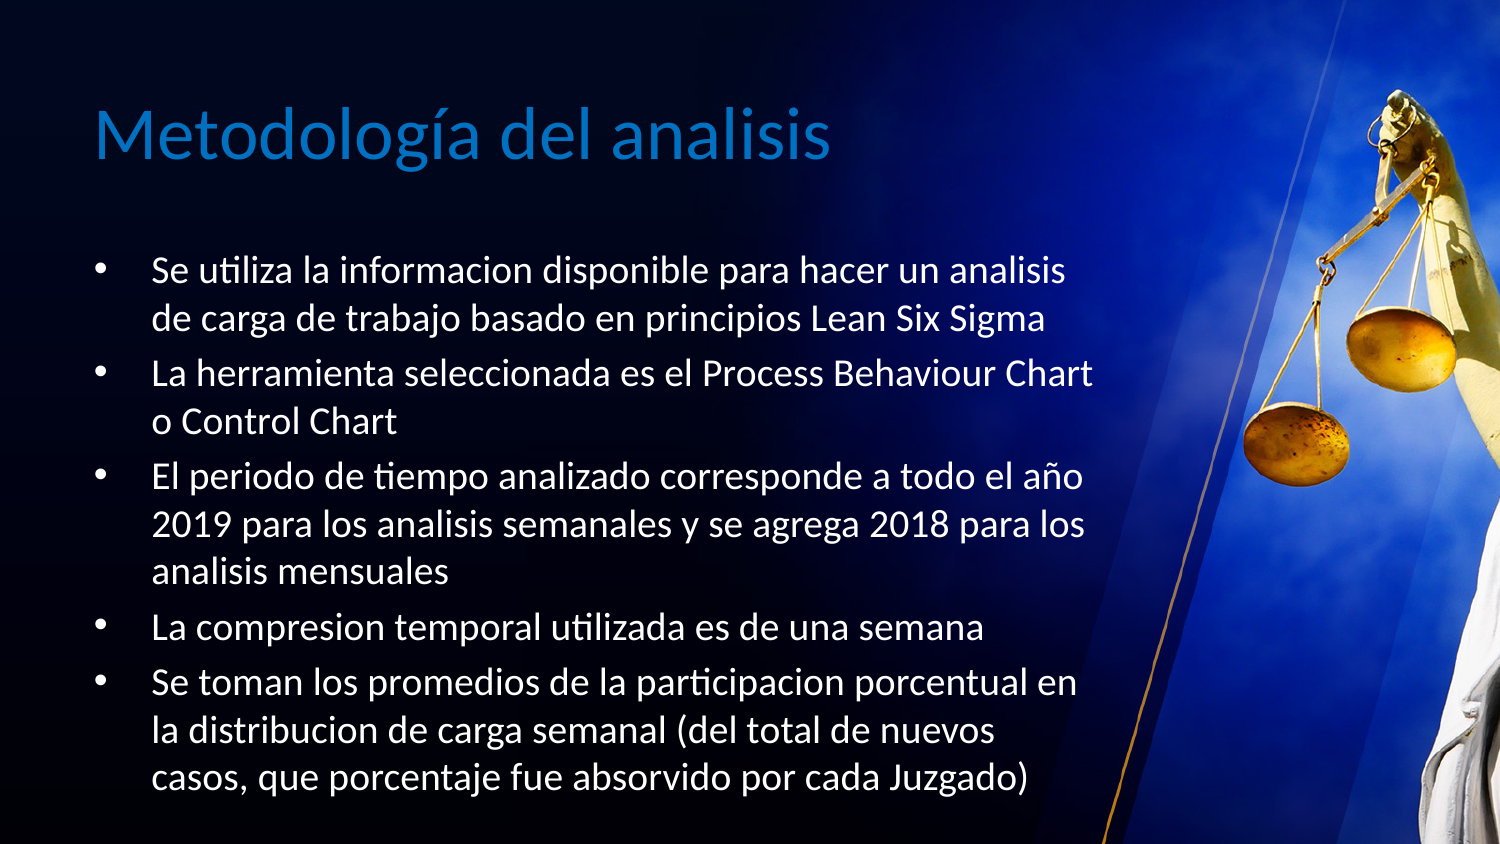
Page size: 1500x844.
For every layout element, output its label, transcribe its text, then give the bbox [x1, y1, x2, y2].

picture [0, 0, 1500, 844]
title Metodología del analisis [78, 70, 1114, 190]
list Se utiliza la informacion disponible para hacer un analisis de carga de trabajo basado en principios Lean Six Sigma La herramienta seleccionada es el Process Behaviour Chart o Control Chart El periodo de tiempo analizado corresponde a todo el año 2019 para los analisis semanales y se agrega 2018 para los analisis mensuales La compresion temporal utilizada es de una semana Se toman los promedios de la participacion porcentual en la distribucion de carga semanal (del total de nuevos casos, que porcentaje fue absorvido por cada Juzgado) [78, 236, 1117, 813]
